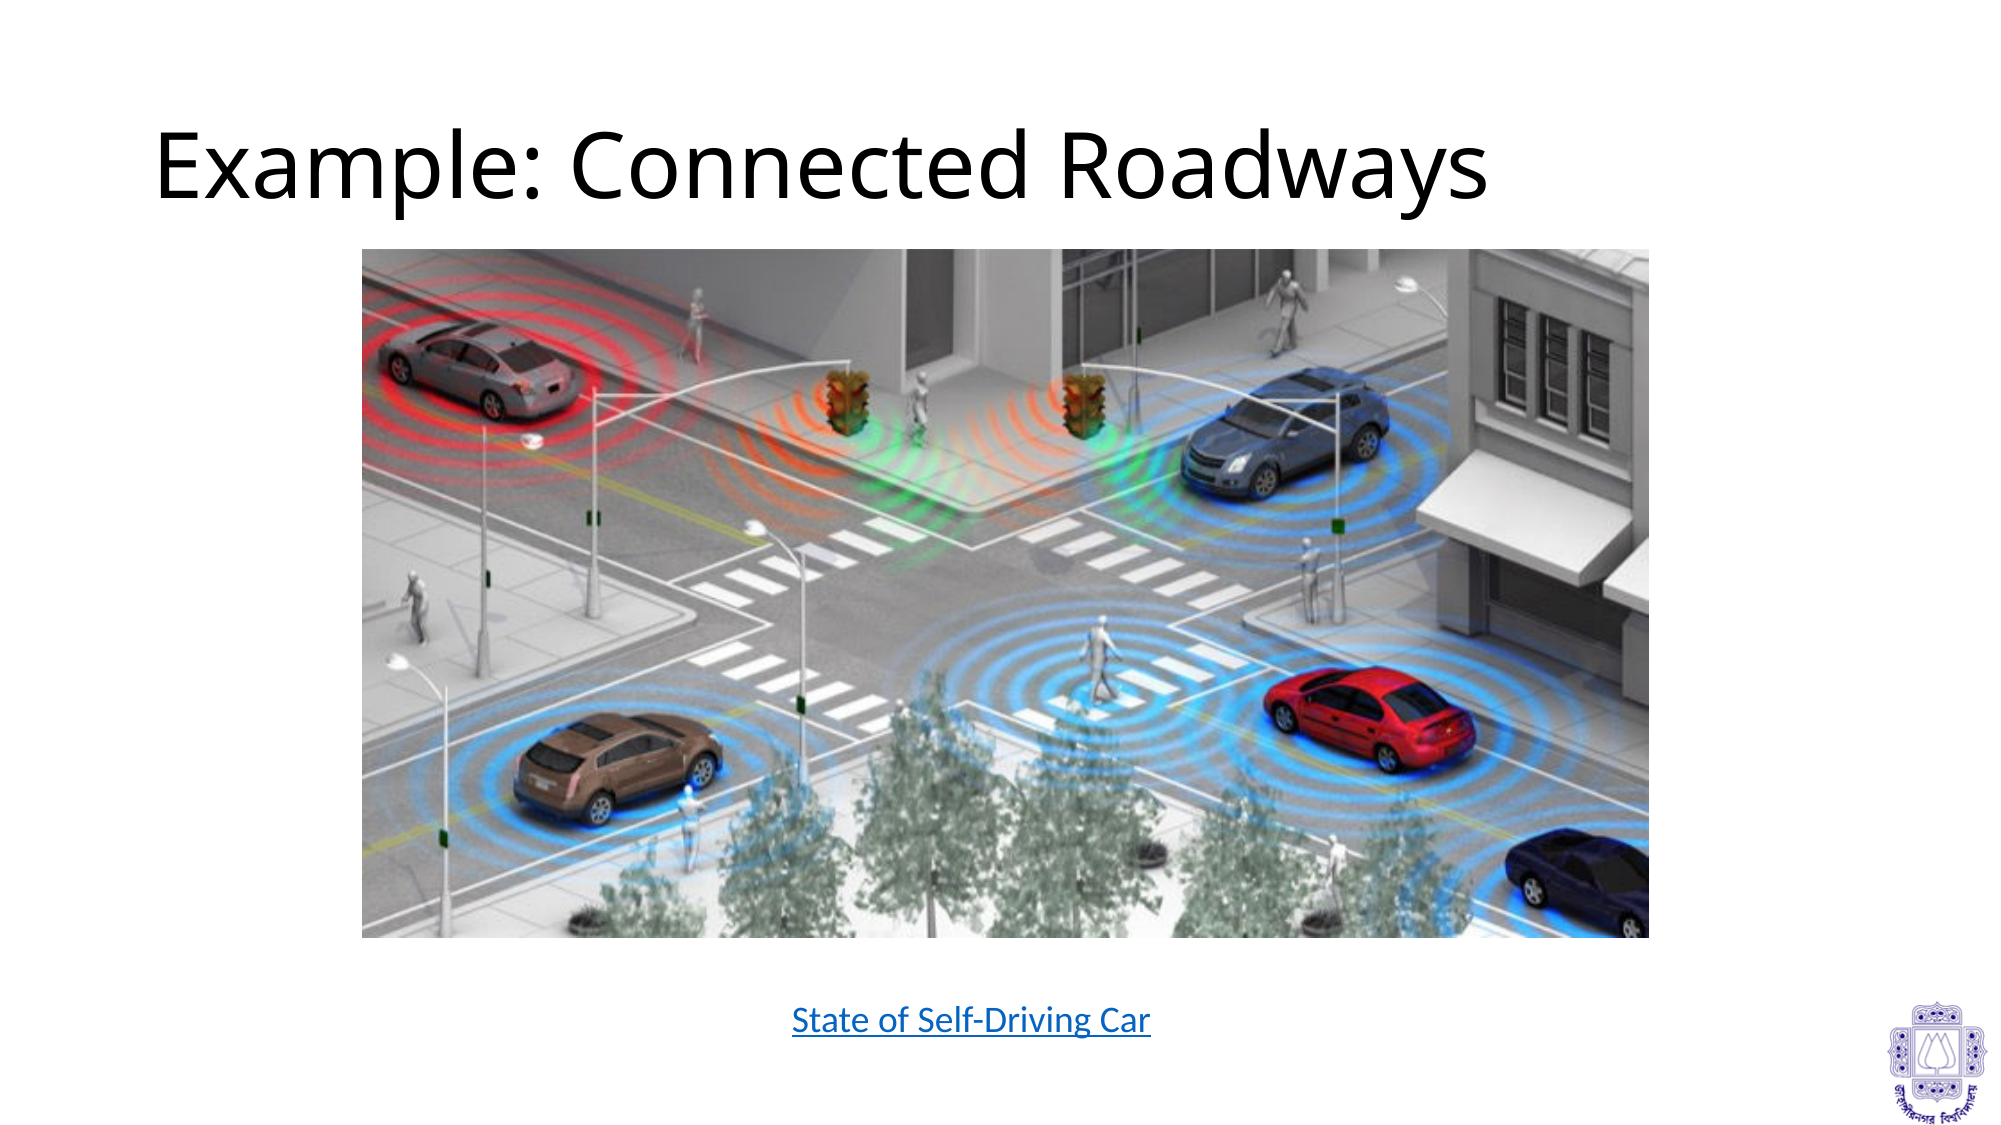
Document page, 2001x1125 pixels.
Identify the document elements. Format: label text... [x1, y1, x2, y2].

title Example: Connected Roadways [137, 59, 1863, 278]
picture [362, 249, 1649, 938]
picture [1887, 1001, 1988, 1125]
text_box State of Self-Driving Car [777, 987, 1167, 1048]
